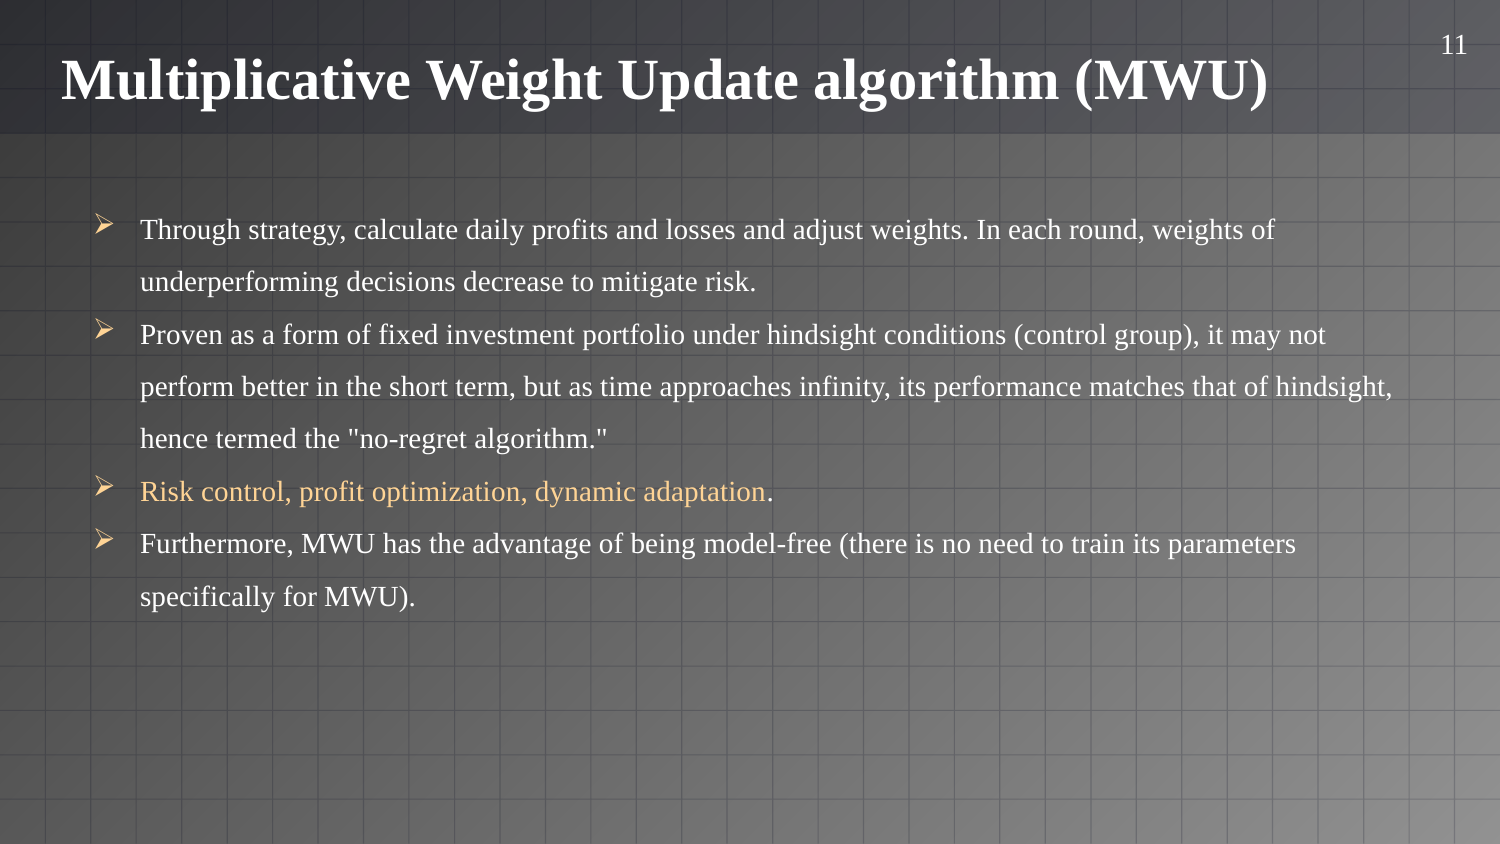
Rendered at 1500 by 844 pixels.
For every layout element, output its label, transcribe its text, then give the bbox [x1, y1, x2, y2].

slide_number 11 [1408, 0, 1500, 88]
text_box Through strategy, calculate daily profits and losses and adjust weights. In each round, weights of underperforming decisions decrease to mitigate risk. Proven as a form of fixed investment portfolio under hindsight conditions (control group), it may not perform better in the short term, but as time approaches infinity, its performance matches that of hindsight, hence termed the "no-regret algorithm." Risk control, profit optimization, dynamic adaptation. Furthermore, MWU has the advantage of being model-free (there is no need to train its parameters specifically for MWU). [78, 185, 1422, 620]
title Multiplicative Weight Update algorithm (MWU) [46, 8, 1308, 127]
